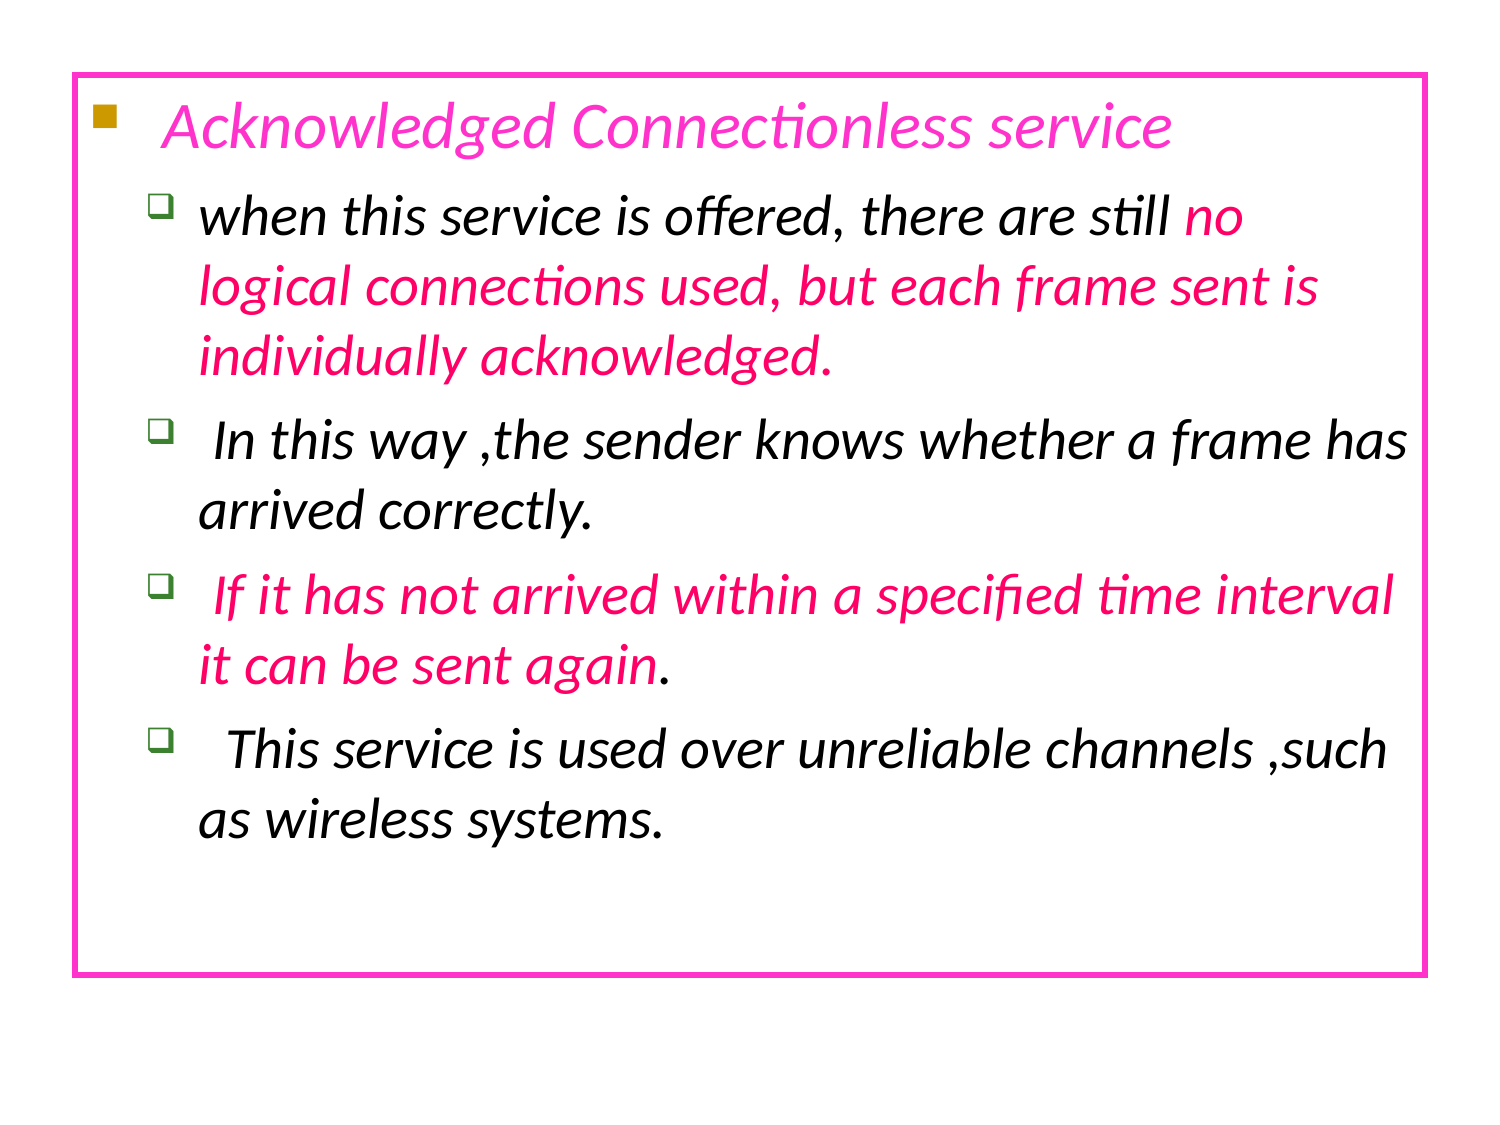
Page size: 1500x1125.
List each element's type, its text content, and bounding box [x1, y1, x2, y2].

text_box Acknowledged Connectionless service when this service is offered, there are still no logical connections used, but each frame sent is individually acknowledged. In this way ,the sender knows whether a frame has arrived correctly. If it has not arrived within a specified time interval it can be sent again. This service is used over unreliable channels ,such as wireless systems. [74, 74, 1425, 975]
